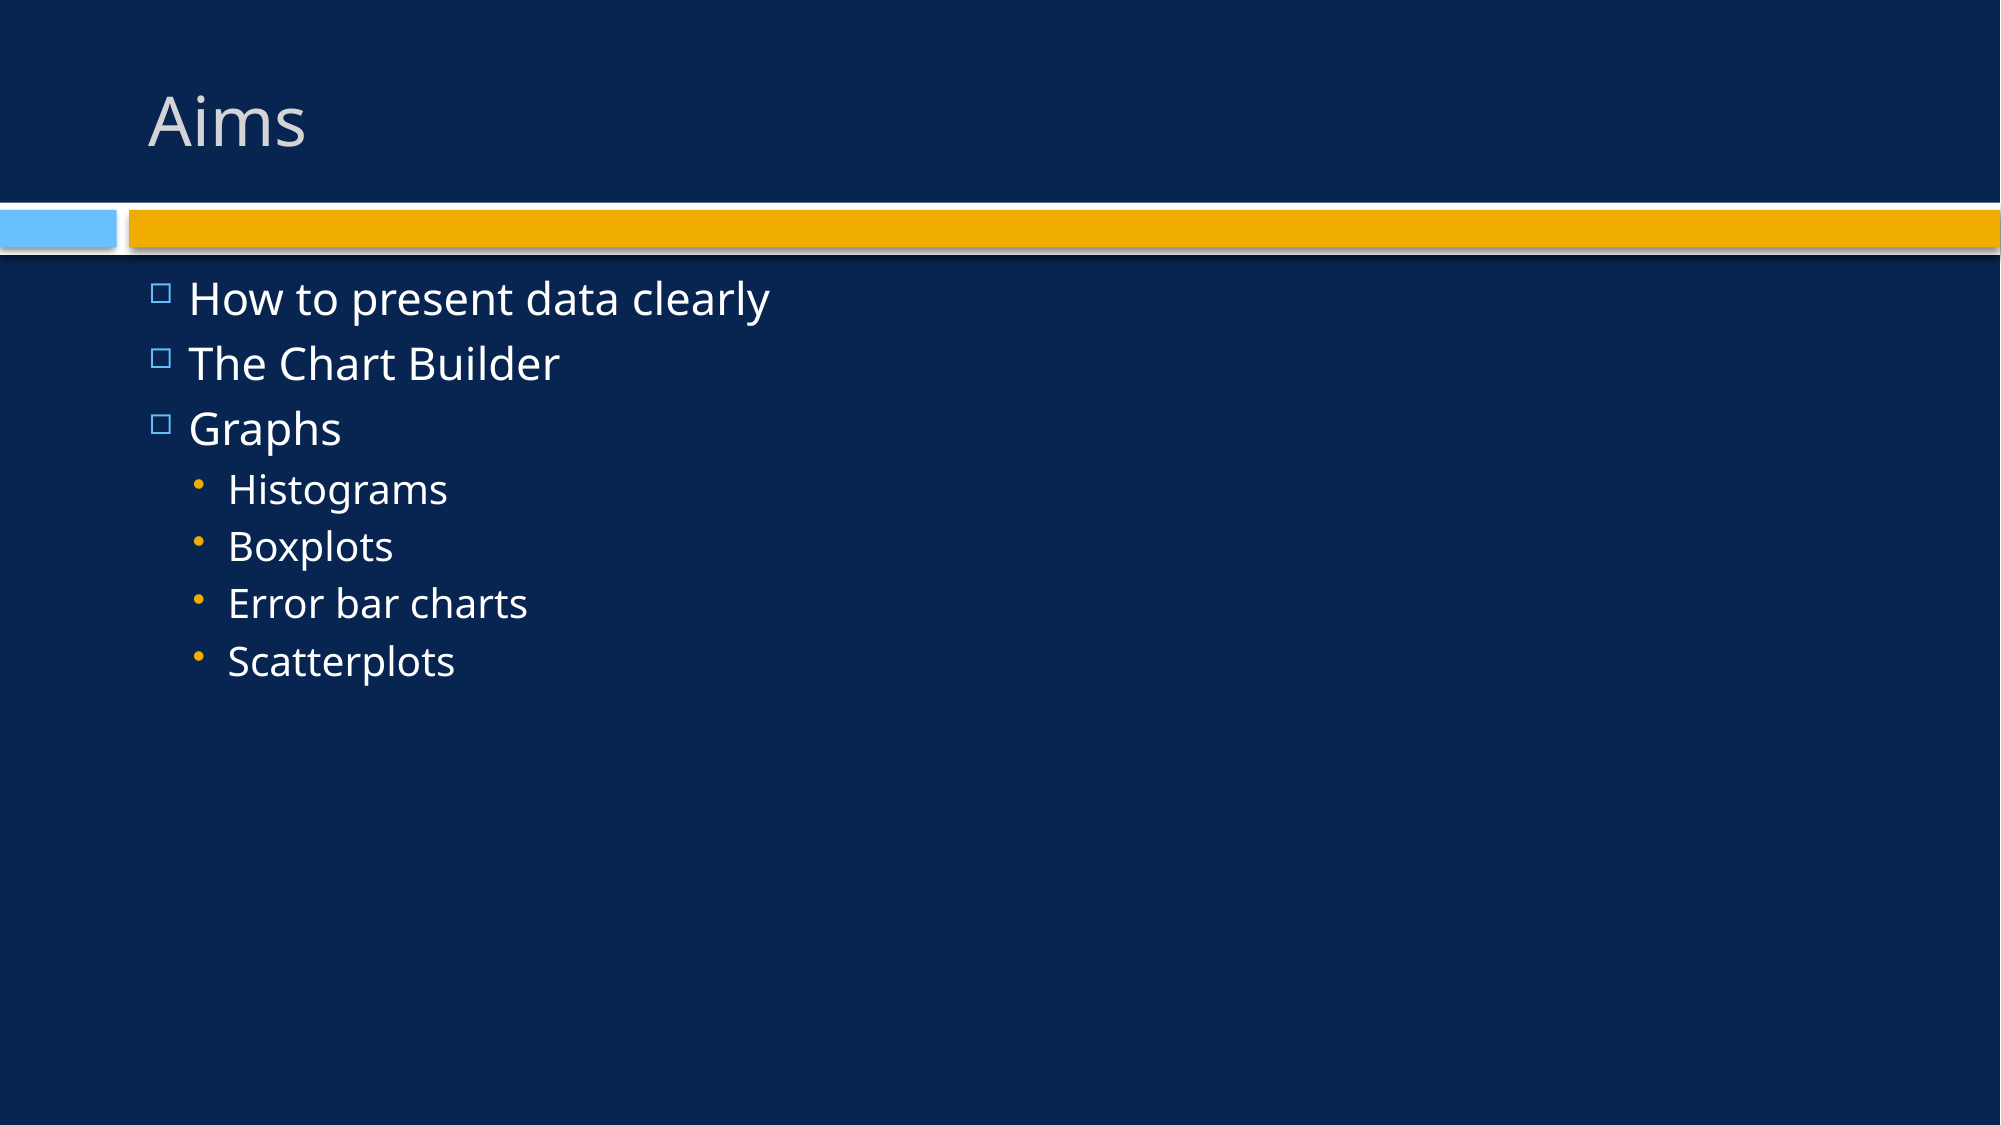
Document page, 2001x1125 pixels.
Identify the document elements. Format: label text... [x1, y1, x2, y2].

title Aims [133, 37, 1918, 201]
list How to present data clearly The Chart Builder Graphs Histograms Boxplots Error bar charts Scatterplots [133, 262, 1918, 1001]
